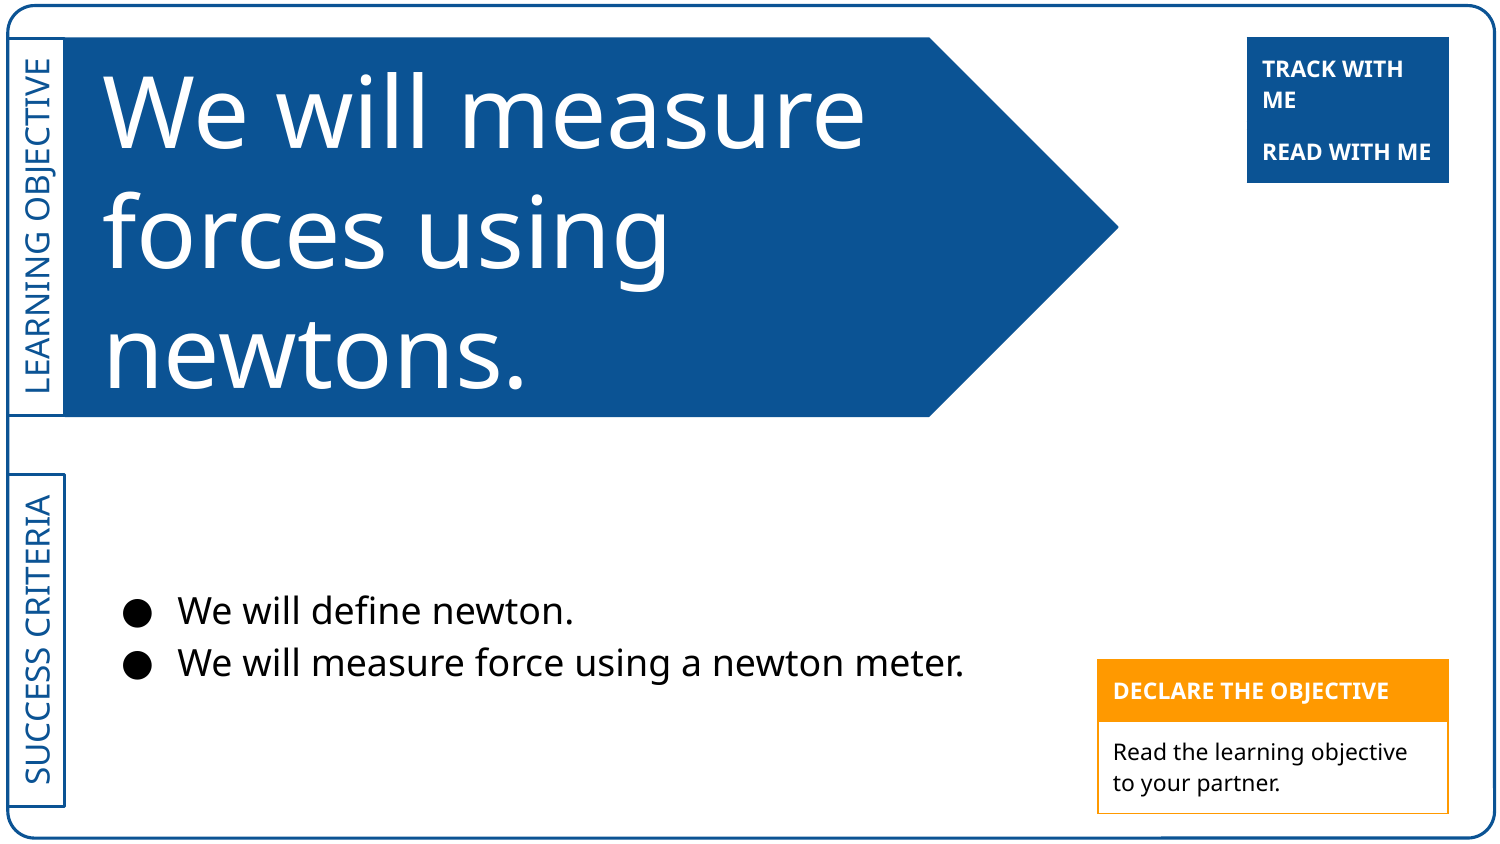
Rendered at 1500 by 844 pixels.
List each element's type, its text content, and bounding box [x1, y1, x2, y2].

table_header DECLARE THE OBJECTIVE [1099, 661, 1447, 721]
list We will define newton. We will measure force using a newton meter. [87, 467, 1071, 798]
table_cell Read the learning objective to your partner. [1099, 722, 1447, 813]
table_header READ WITH ME [1248, 122, 1447, 182]
table_header TRACK WITH ME [1248, 38, 1447, 121]
title We will measure forces using newtons. [87, 78, 918, 380]
